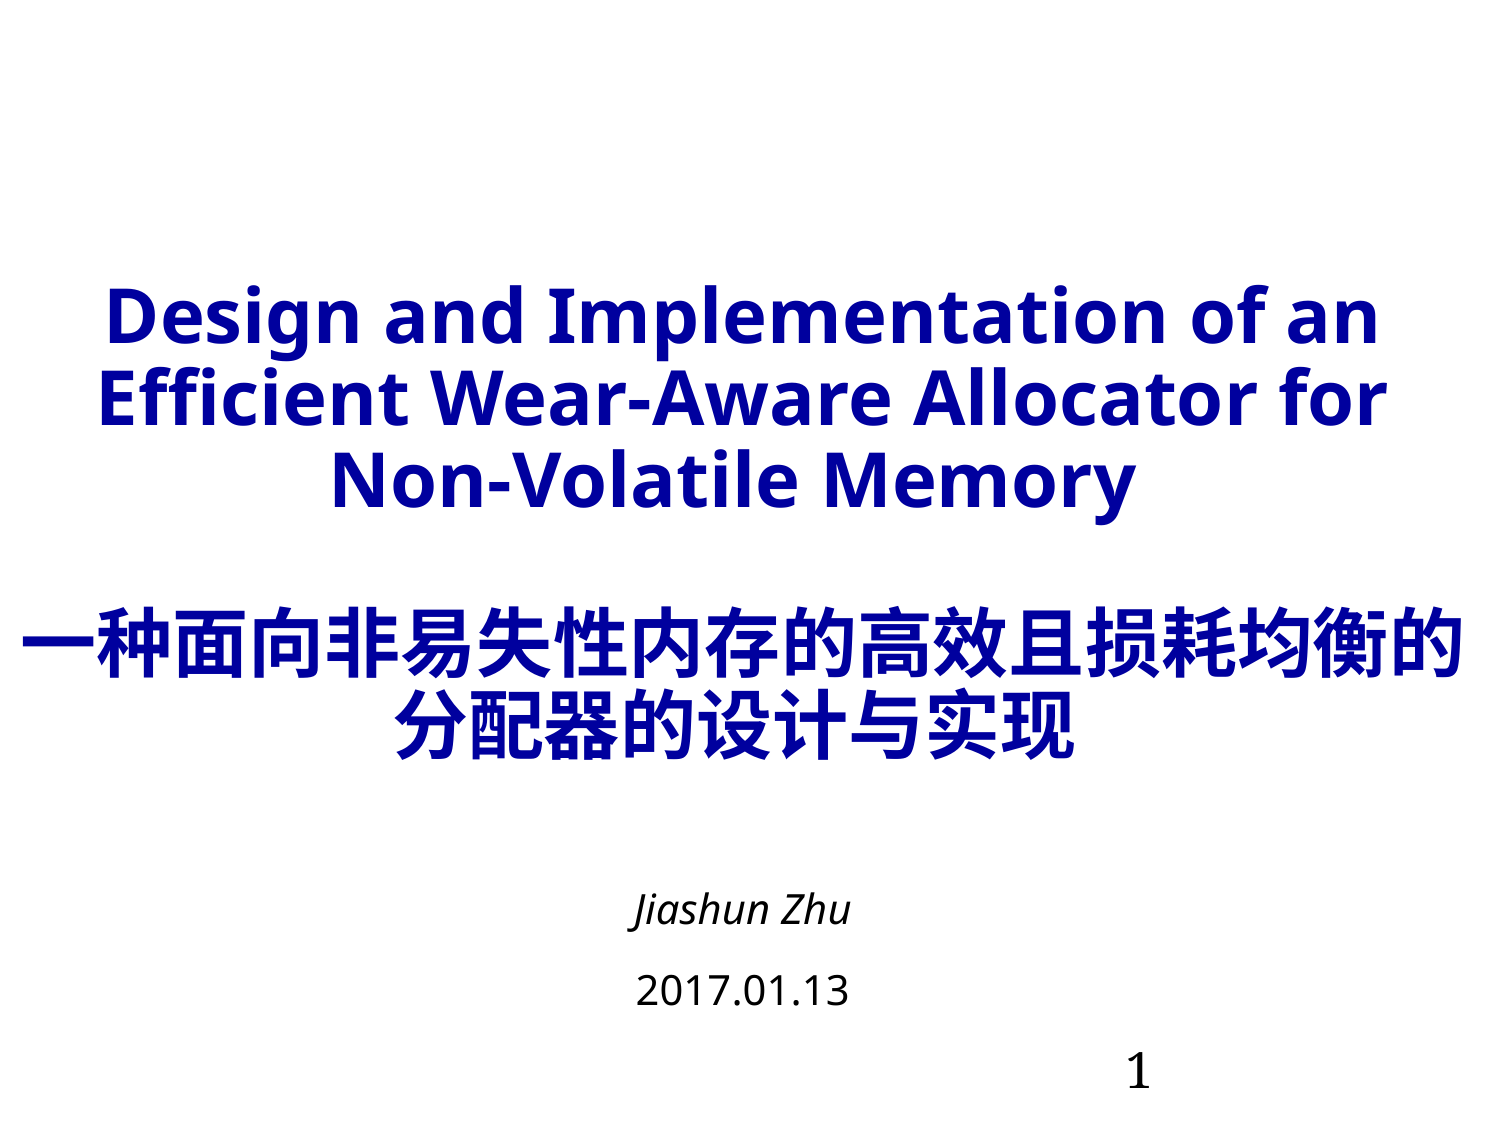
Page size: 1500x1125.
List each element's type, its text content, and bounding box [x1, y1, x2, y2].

subtitle Jiashun Zhu 2017.01.13 [180, 793, 1306, 1043]
title Design and Implementation of an Efficient Wear-Aware Allocator for Non-Volatile Memory 一种面向非易失性内存的高效且损耗均衡的分配器的设计与实现 [0, 186, 1498, 778]
slide_number 1 [1110, 1042, 1500, 1103]
